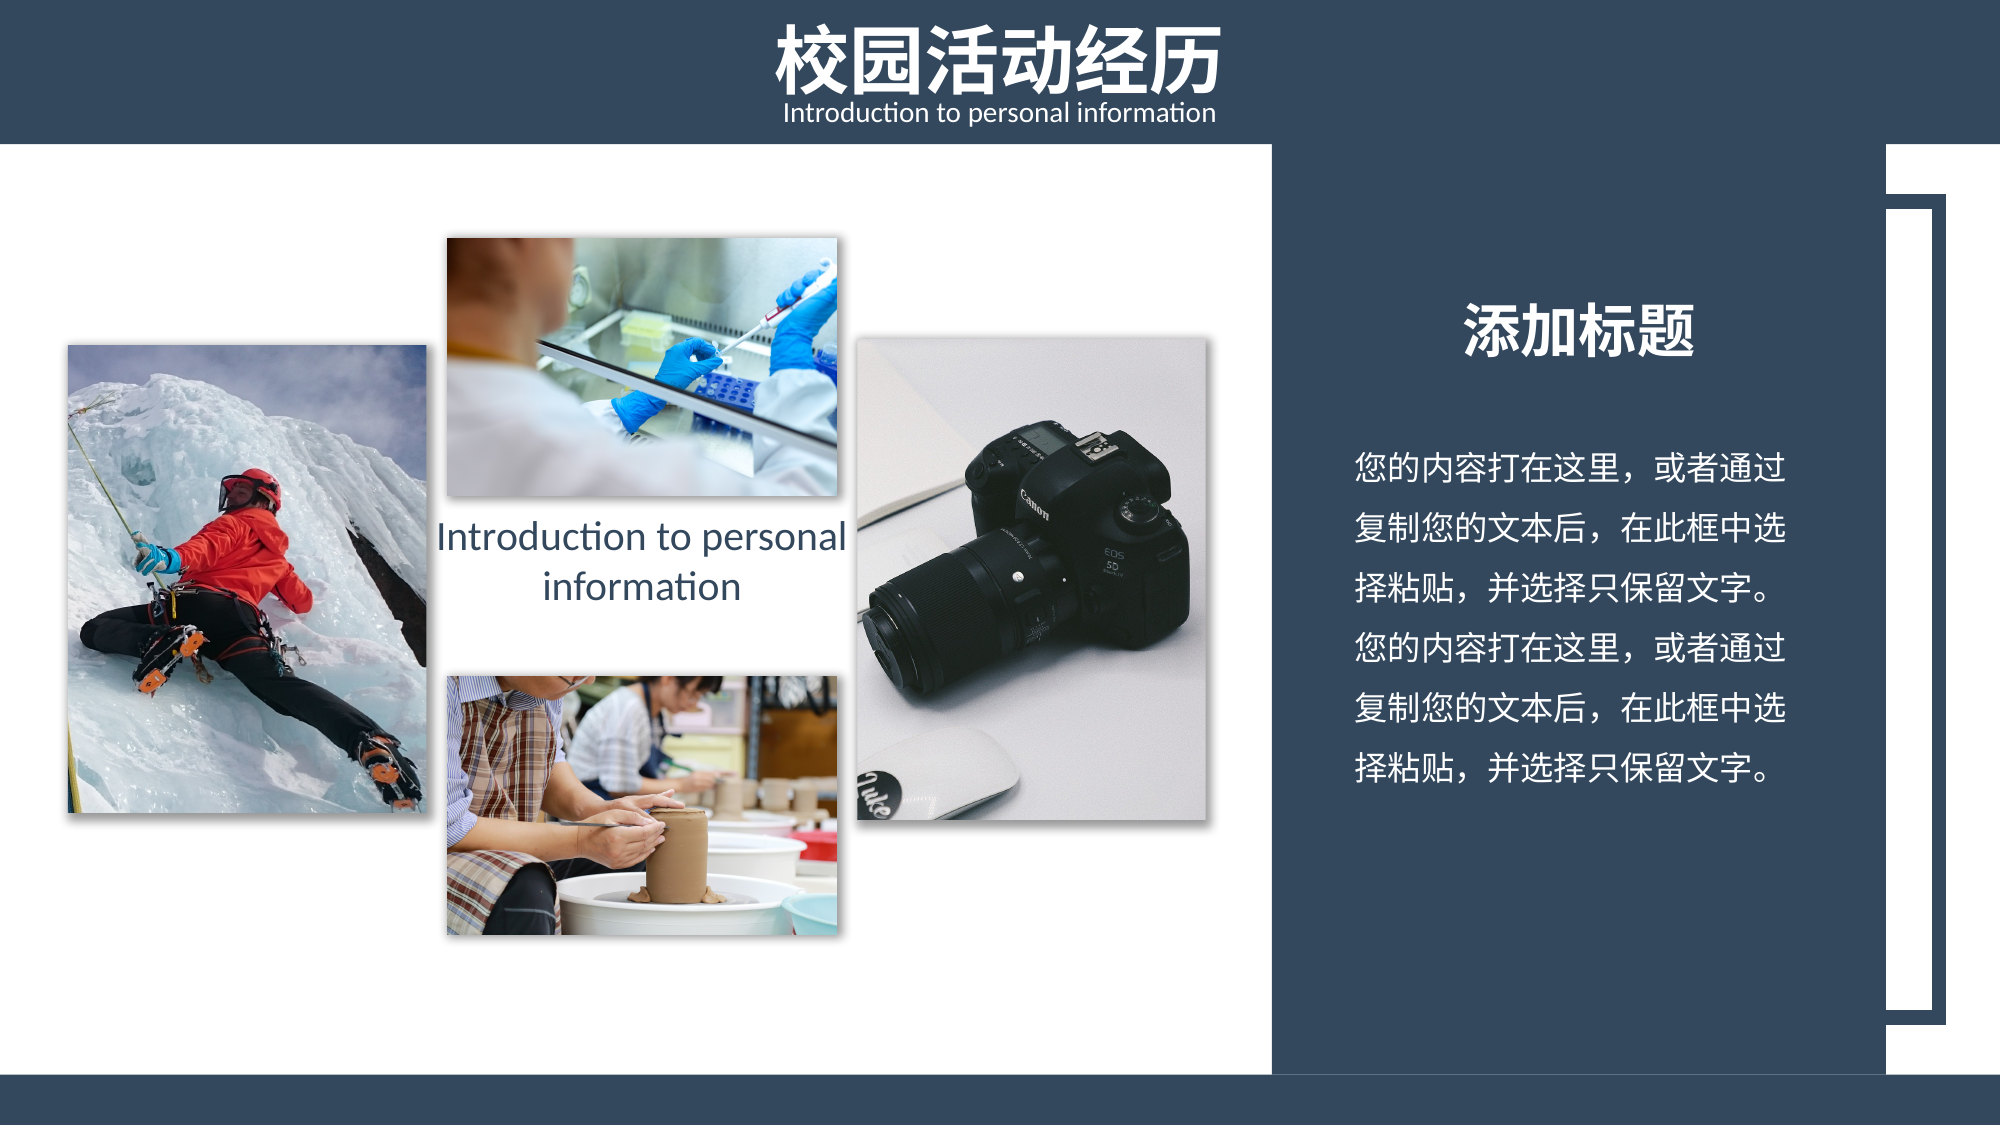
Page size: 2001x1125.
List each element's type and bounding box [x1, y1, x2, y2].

text_box [0, 1074, 2000, 1125]
text_box [697, 5, 1303, 137]
text_box [1887, 200, 1940, 1018]
text_box [1339, 286, 1830, 859]
text_box [0, 0, 2000, 145]
text_box [67, 238, 1206, 935]
text_box [1271, 145, 1887, 1074]
